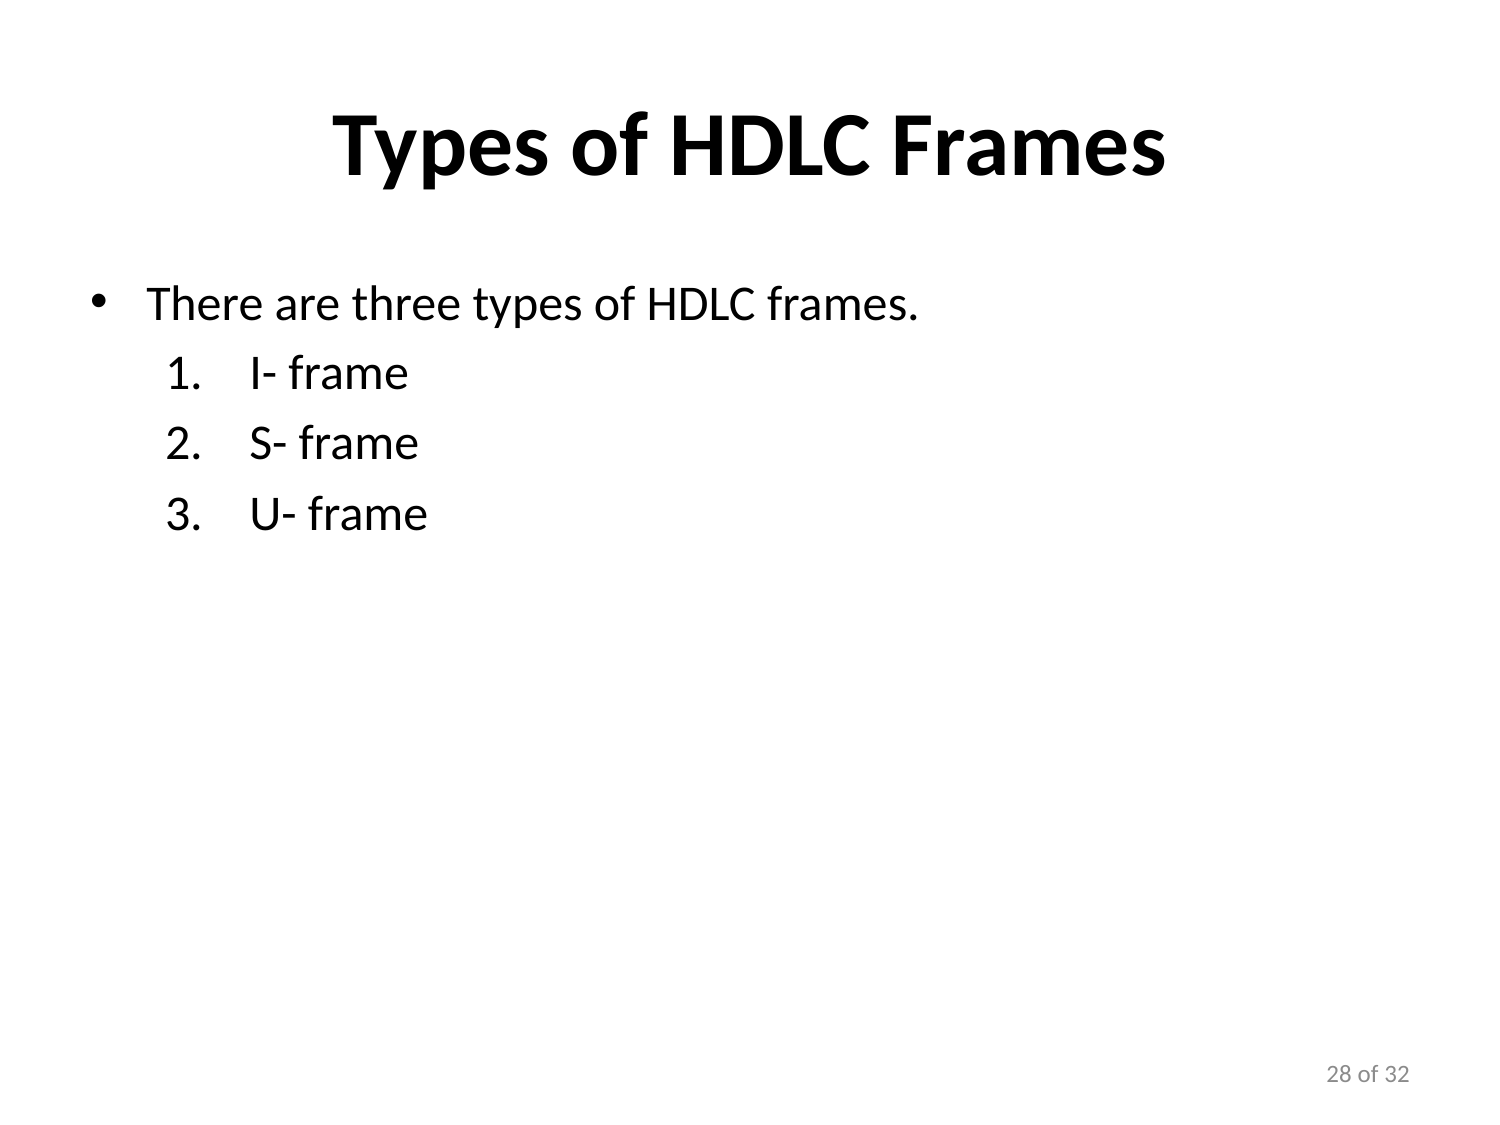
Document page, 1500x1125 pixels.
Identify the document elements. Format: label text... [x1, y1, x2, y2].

title Types of HDLC Frames [75, 45, 1425, 233]
list There are three types of HDLC frames. I- frame S- frame U- frame [75, 262, 1425, 1005]
slide_number 28 of 32 [1074, 1042, 1425, 1103]
